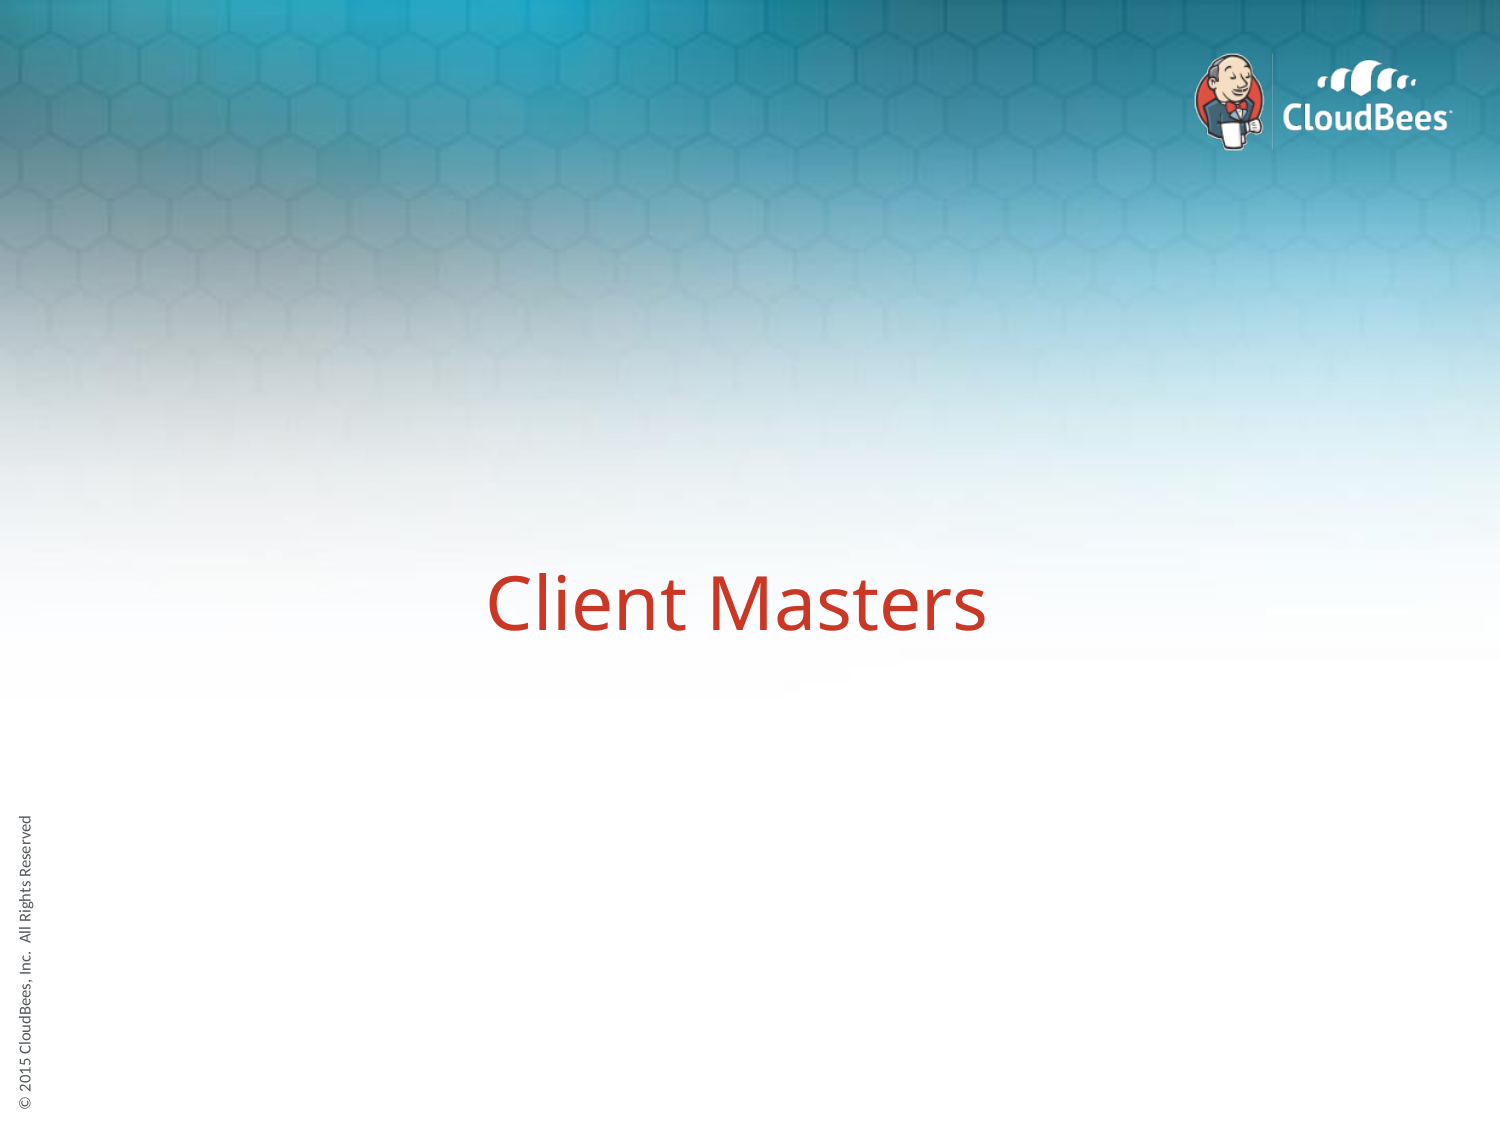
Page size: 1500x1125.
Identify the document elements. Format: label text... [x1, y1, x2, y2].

title Client Masters [50, 437, 1425, 661]
picture [0, 0, 1500, 1125]
